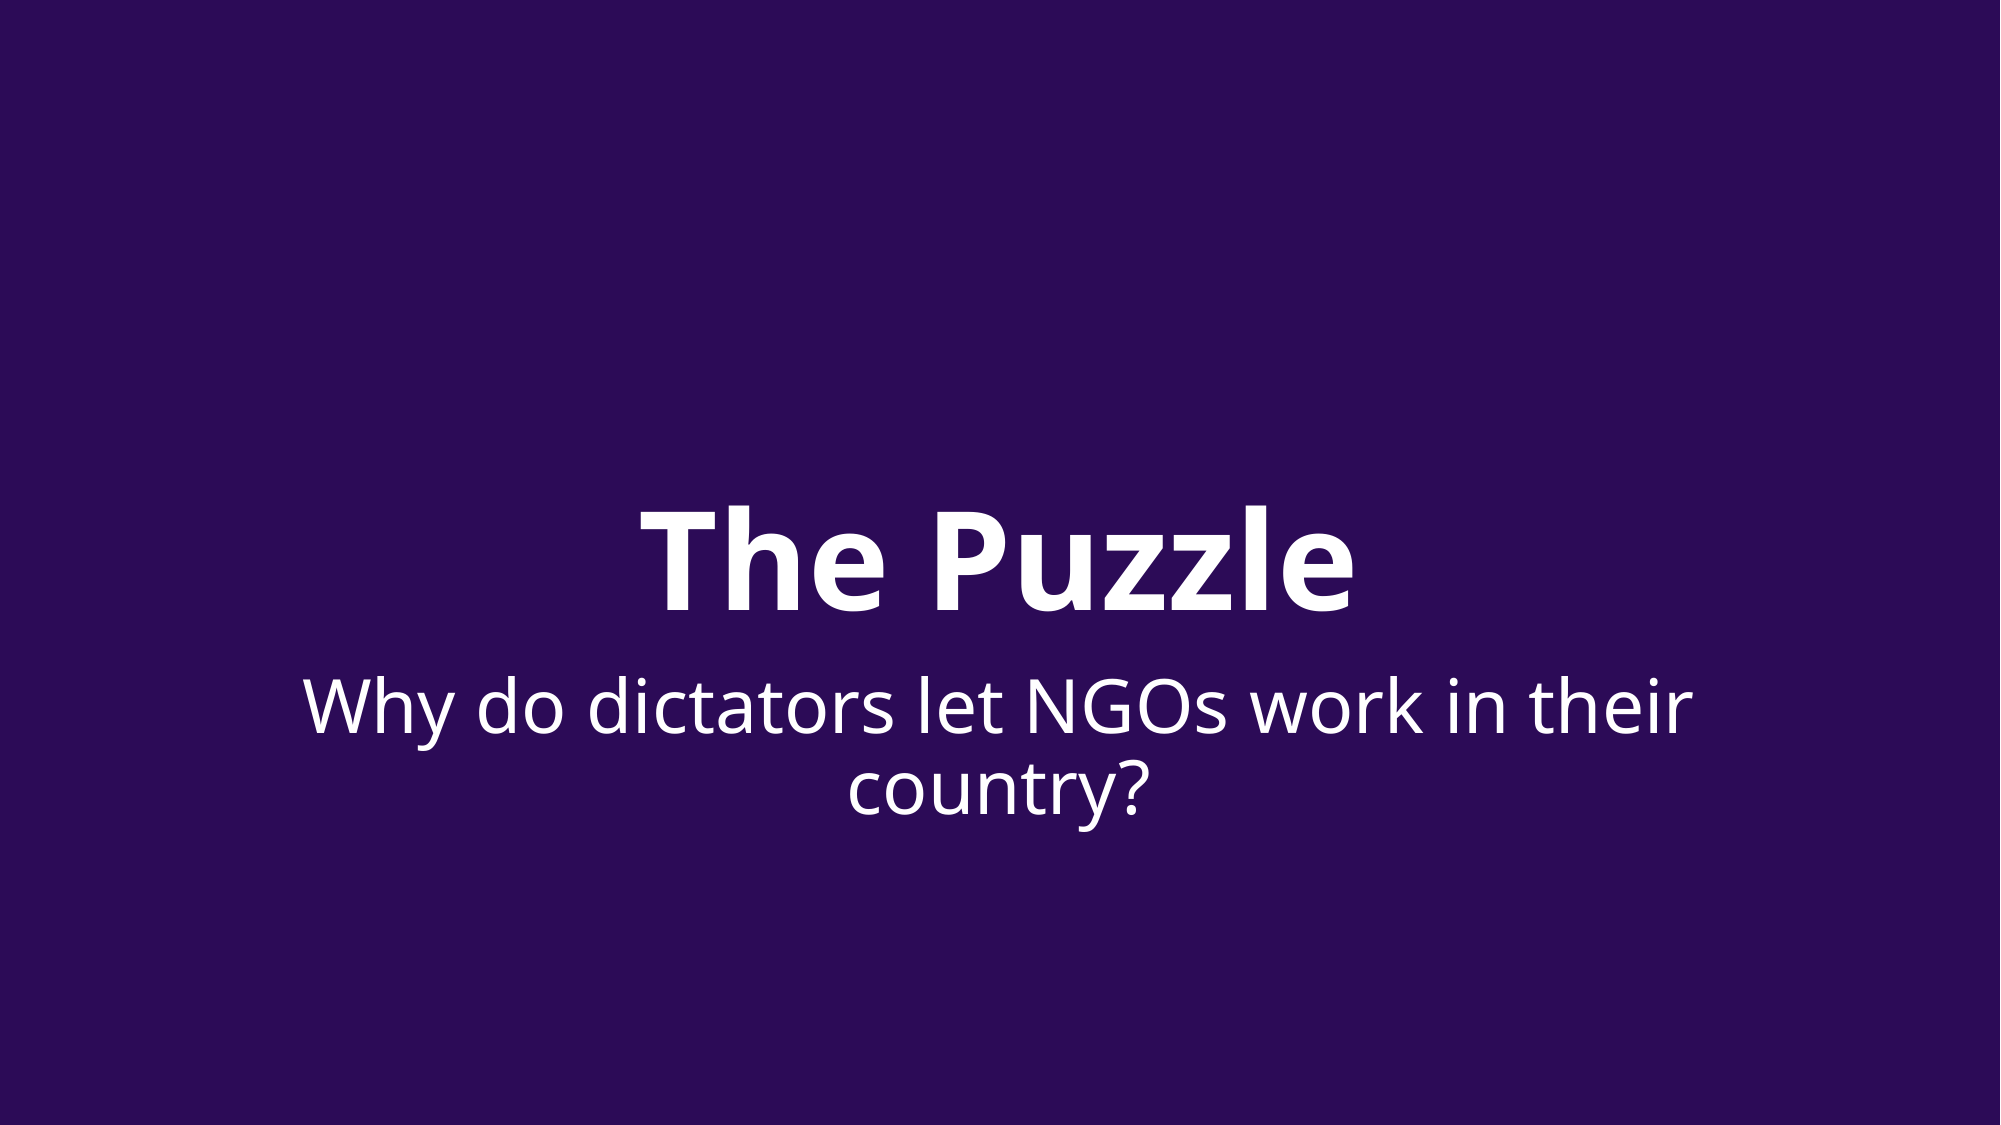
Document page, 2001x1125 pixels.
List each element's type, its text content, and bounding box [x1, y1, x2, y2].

title The Puzzle [136, 280, 1862, 646]
list Why do dictators let NGOs work in their country? [136, 661, 1862, 999]
